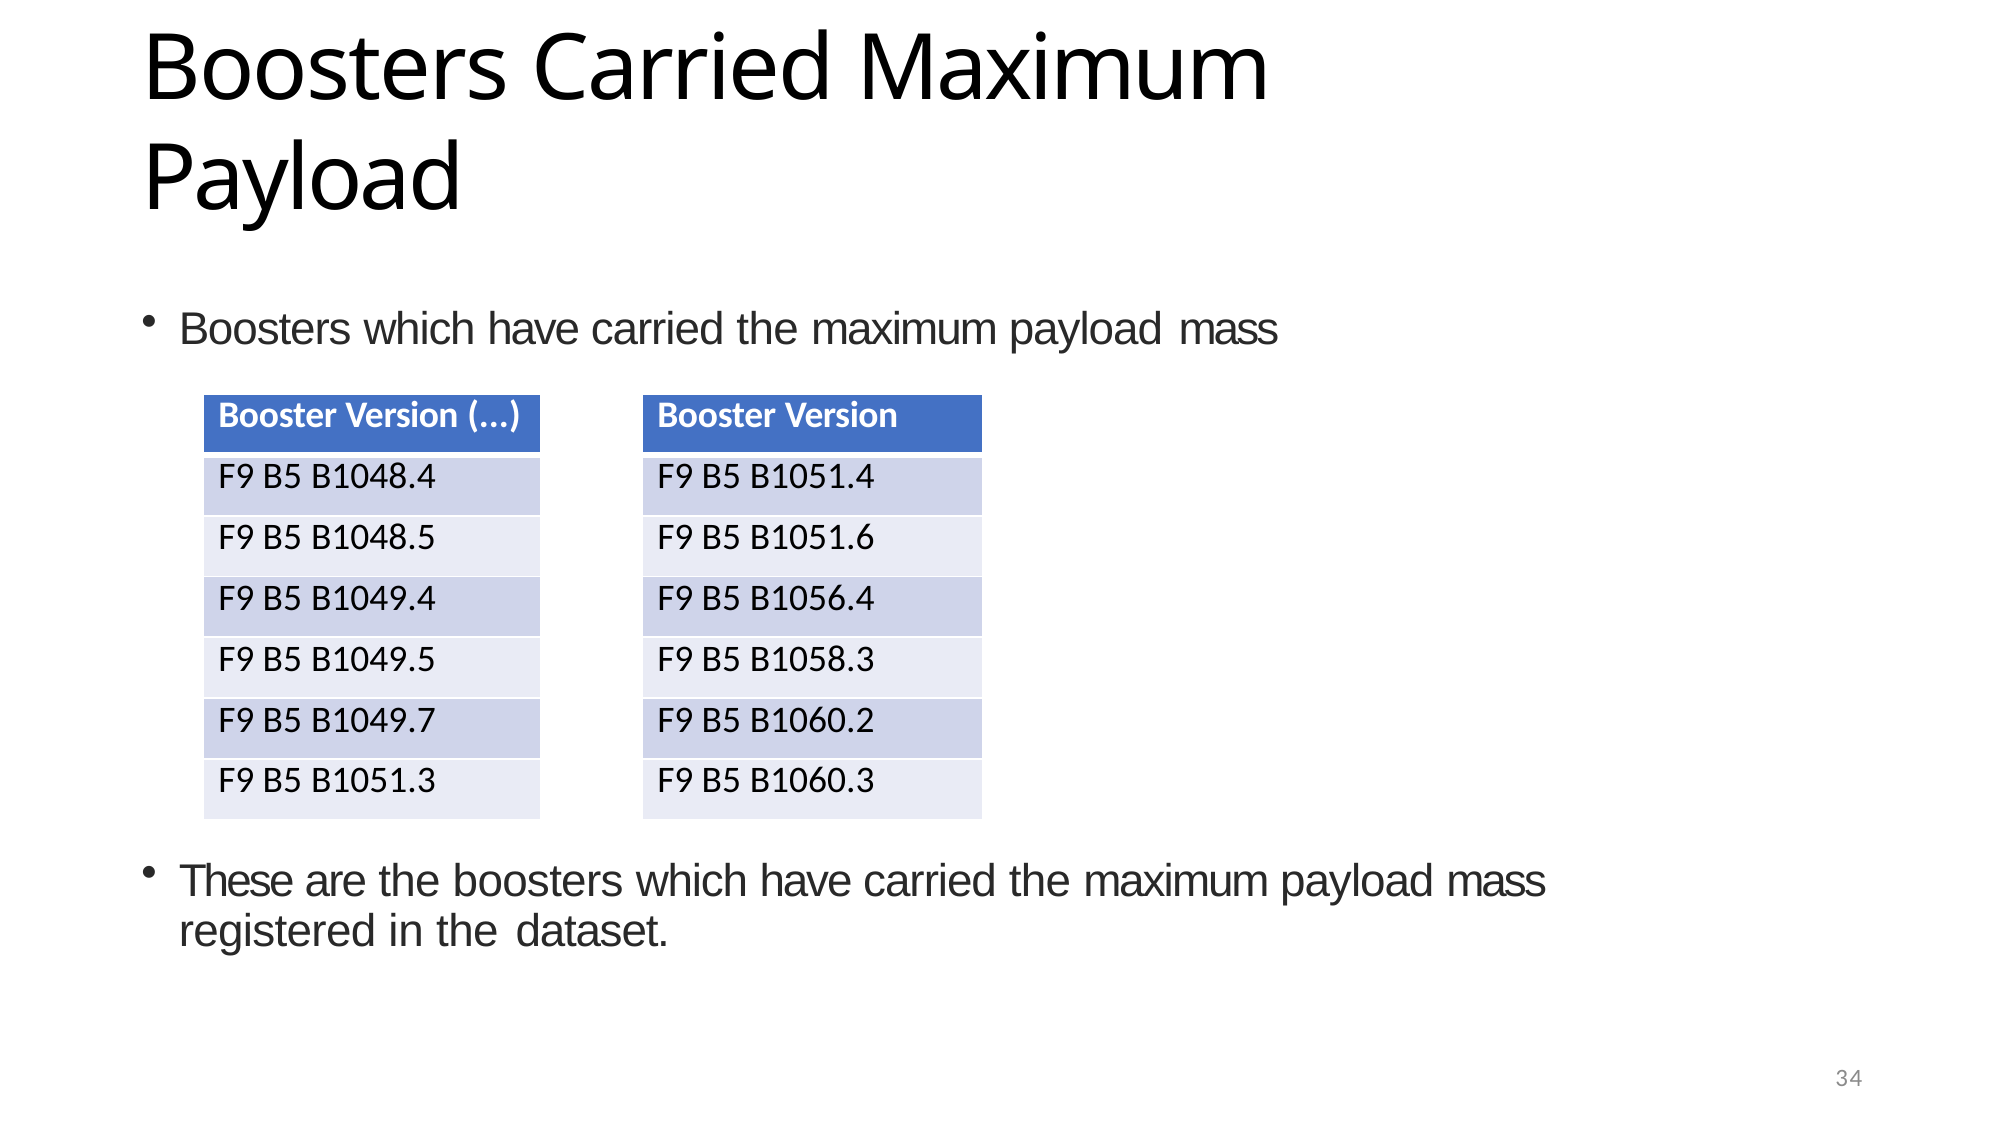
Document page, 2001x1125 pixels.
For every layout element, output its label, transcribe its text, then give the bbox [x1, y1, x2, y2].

title Boosters Carried Maximum Payload [139, 6, 1413, 229]
table_cell F9 B5 B1051.4 [643, 458, 982, 515]
text_box These are the boosters which have carried the maximum payload mass registered in the dataset. [139, 847, 1561, 956]
table_cell F9 B5 B1051.6 [643, 517, 982, 576]
table_header Booster Version [643, 395, 982, 452]
slide_number 34 [1412, 746, 1863, 1125]
table_cell F9 B5 B1049.7 [204, 699, 540, 758]
table_cell F9 B5 B1049.5 [204, 638, 540, 697]
table_cell F9 B5 B1048.4 [204, 458, 540, 515]
table_cell F9 B5 B1048.5 [204, 517, 540, 576]
table_header Booster Version (...) [204, 395, 540, 452]
table_cell F9 B5 B1049.4 [204, 577, 540, 636]
table_cell F9 B5 B1056.4 [643, 577, 982, 636]
text_box Boosters which have carried the maximum payload mass [139, 296, 1286, 354]
table_cell F9 B5 B1060.3 [643, 760, 982, 819]
table_cell F9 B5 B1058.3 [643, 638, 982, 697]
table_cell F9 B5 B1060.2 [643, 699, 982, 758]
table_cell F9 B5 B1051.3 [204, 760, 540, 819]
